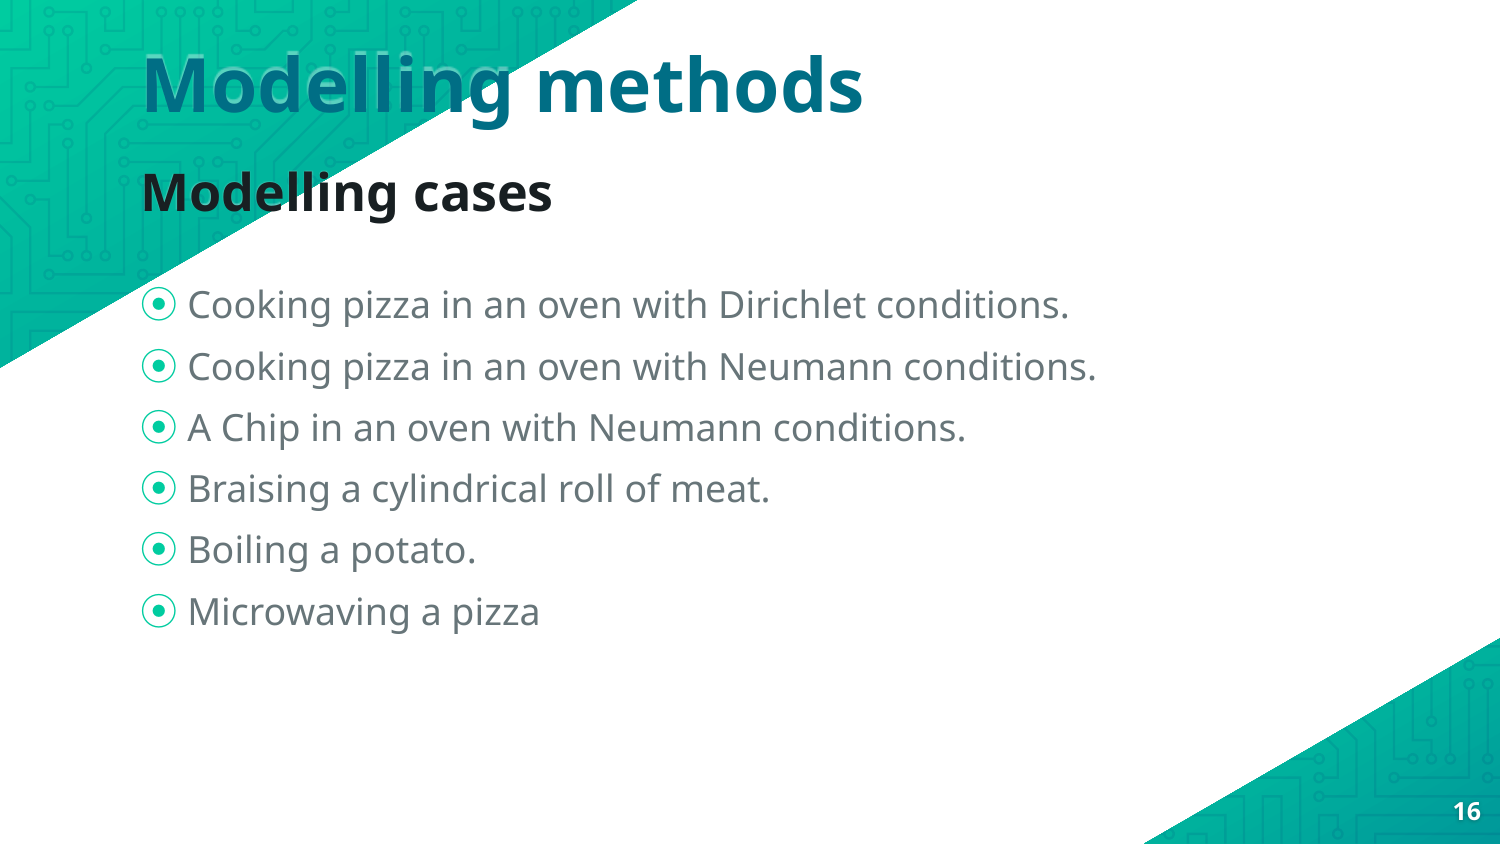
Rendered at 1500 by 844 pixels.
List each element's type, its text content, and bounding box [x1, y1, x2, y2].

slide_number 16 [1391, 779, 1482, 844]
title Modelling cases [140, 166, 1360, 249]
list Cooking pizza in an oven with Dirichlet conditions. Cooking pizza in an oven with Neumann conditions. A Chip in an oven with Neumann conditions. Braising a cylindrical roll of meat. Boiling a potato. Microwaving a pizza [140, 286, 1360, 740]
title Modelling methods [140, 47, 1360, 129]
